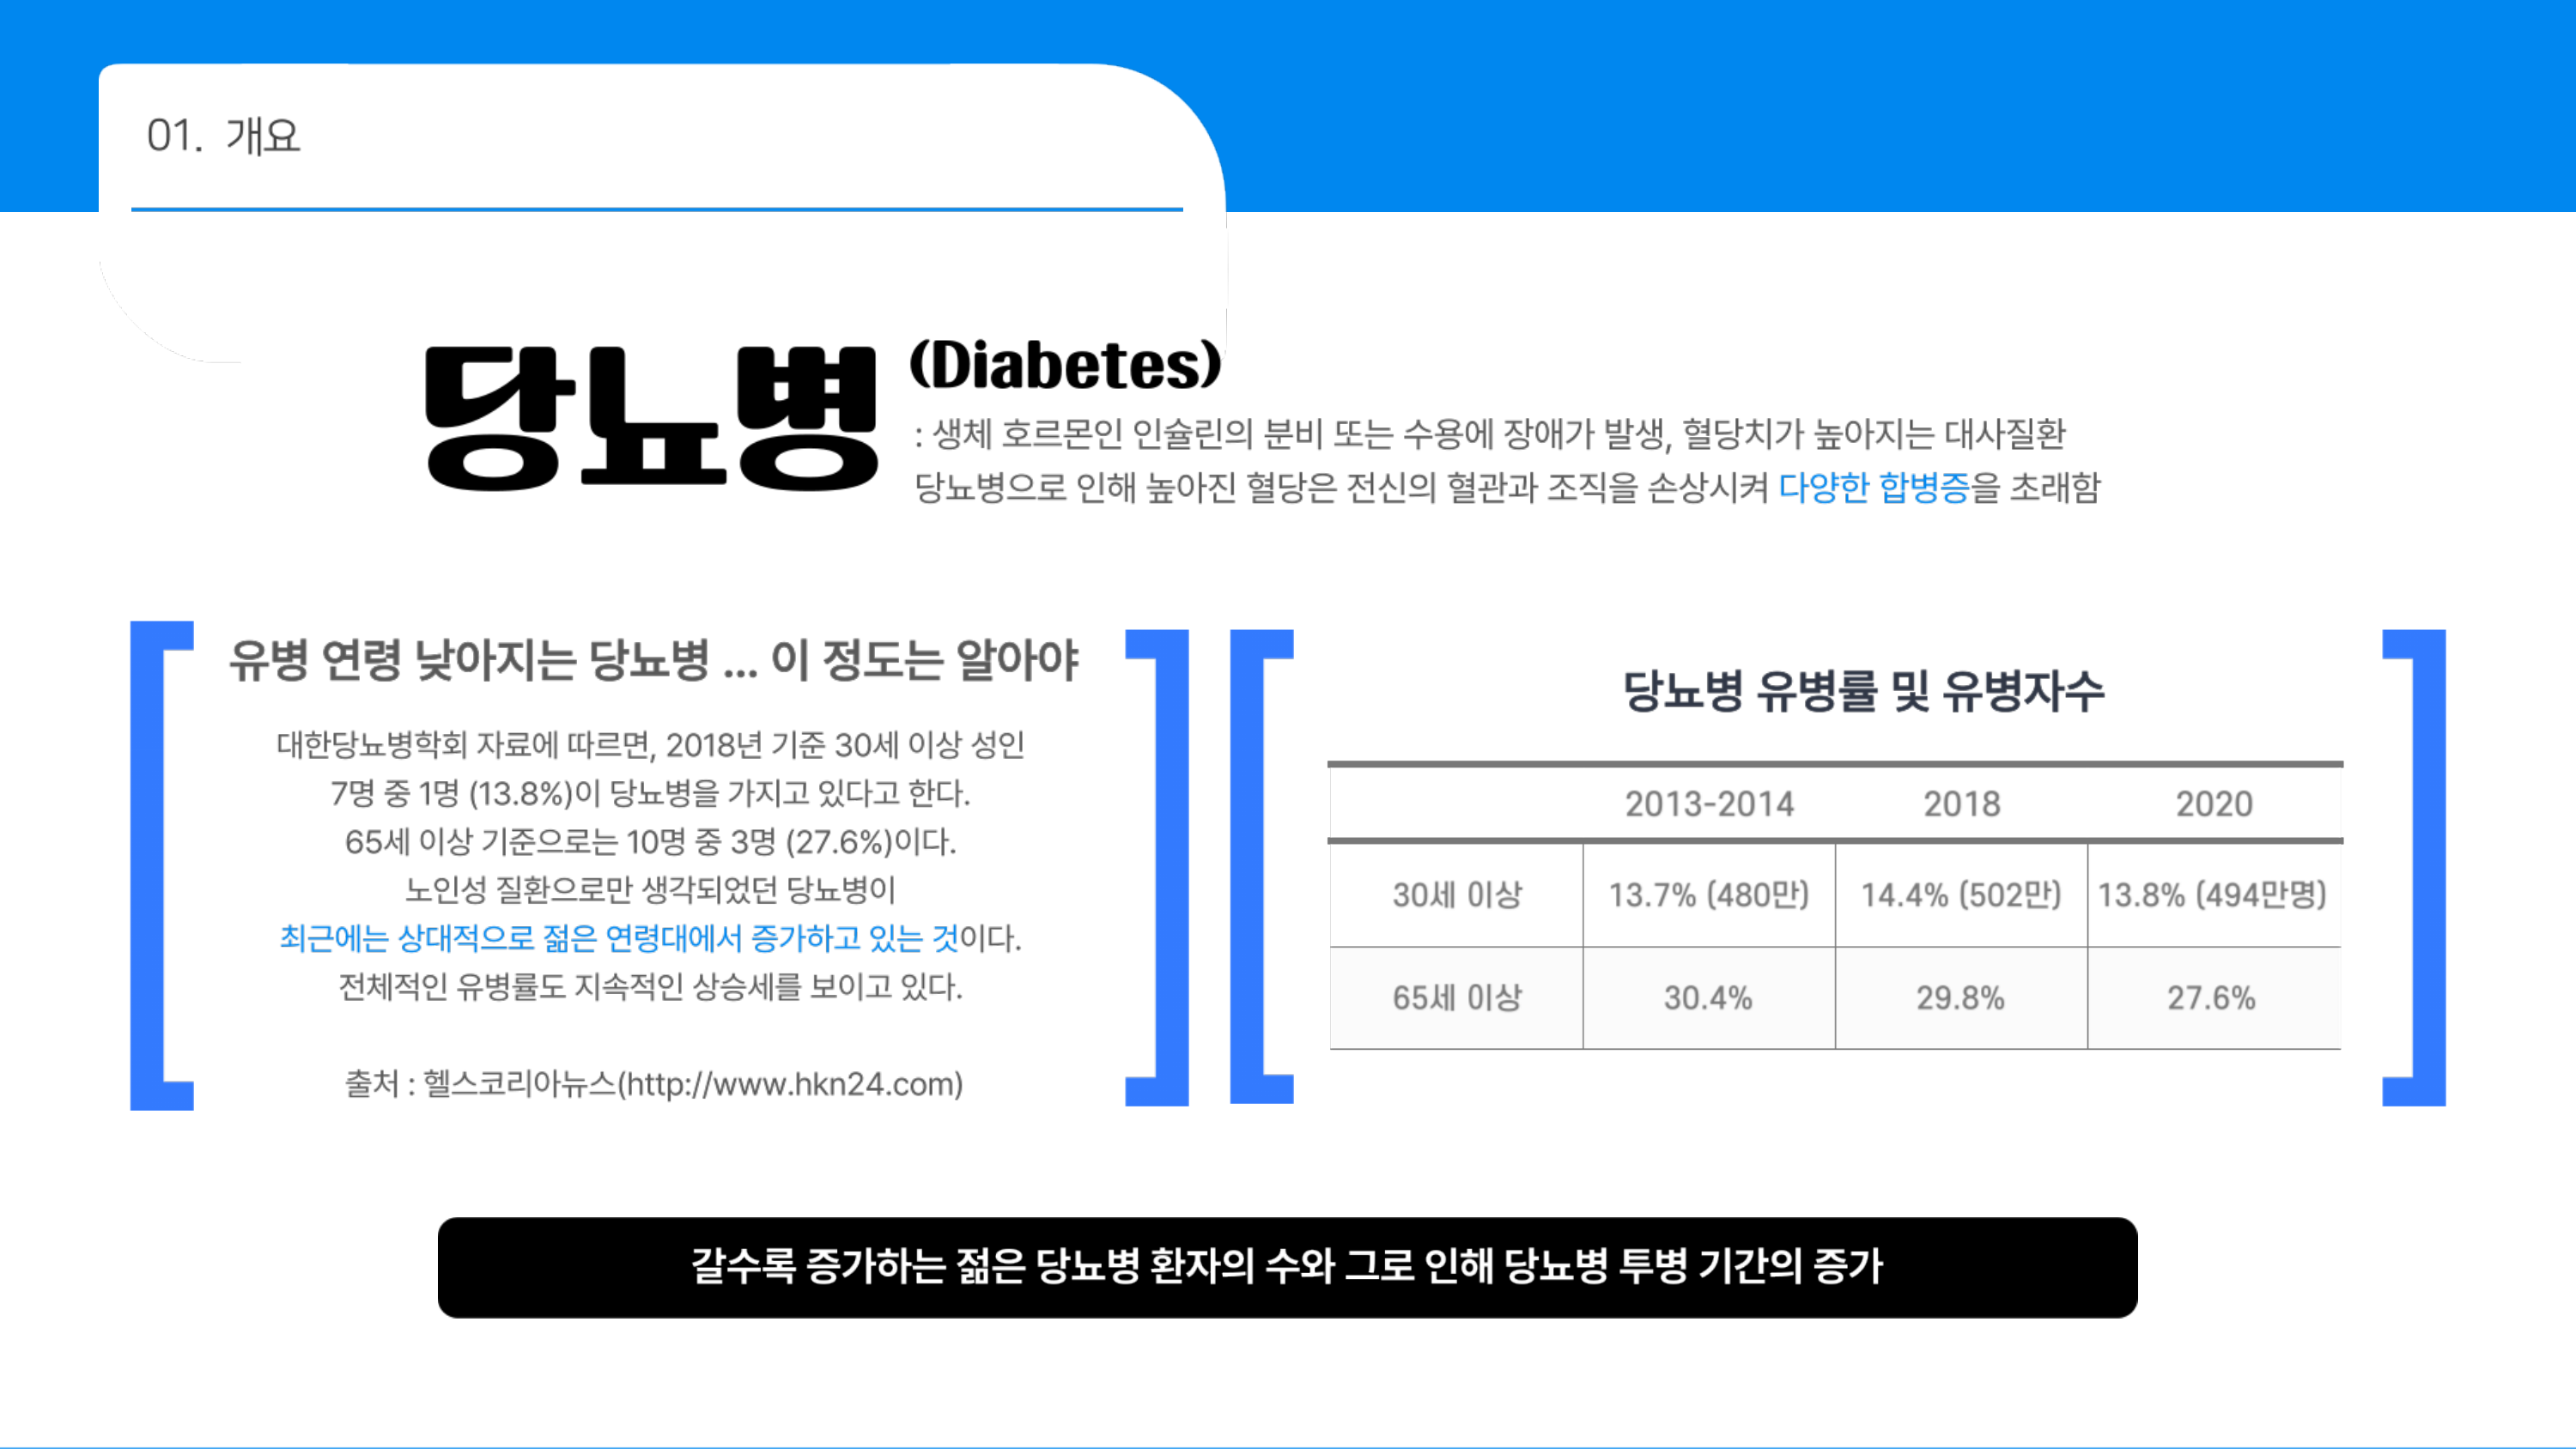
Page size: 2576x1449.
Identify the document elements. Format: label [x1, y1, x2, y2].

text_box [131, 203, 1184, 218]
text_box [908, 329, 2154, 516]
picture [398, 289, 950, 564]
text_box [2175, 835, 2576, 900]
picture [121, 101, 322, 178]
text_box [0, 905, 2576, 1449]
text_box [437, 1217, 2138, 1319]
text_box [0, 834, 407, 898]
text_box [0, 64, 2576, 832]
text_box [1024, 834, 1499, 899]
picture [203, 621, 2576, 1192]
